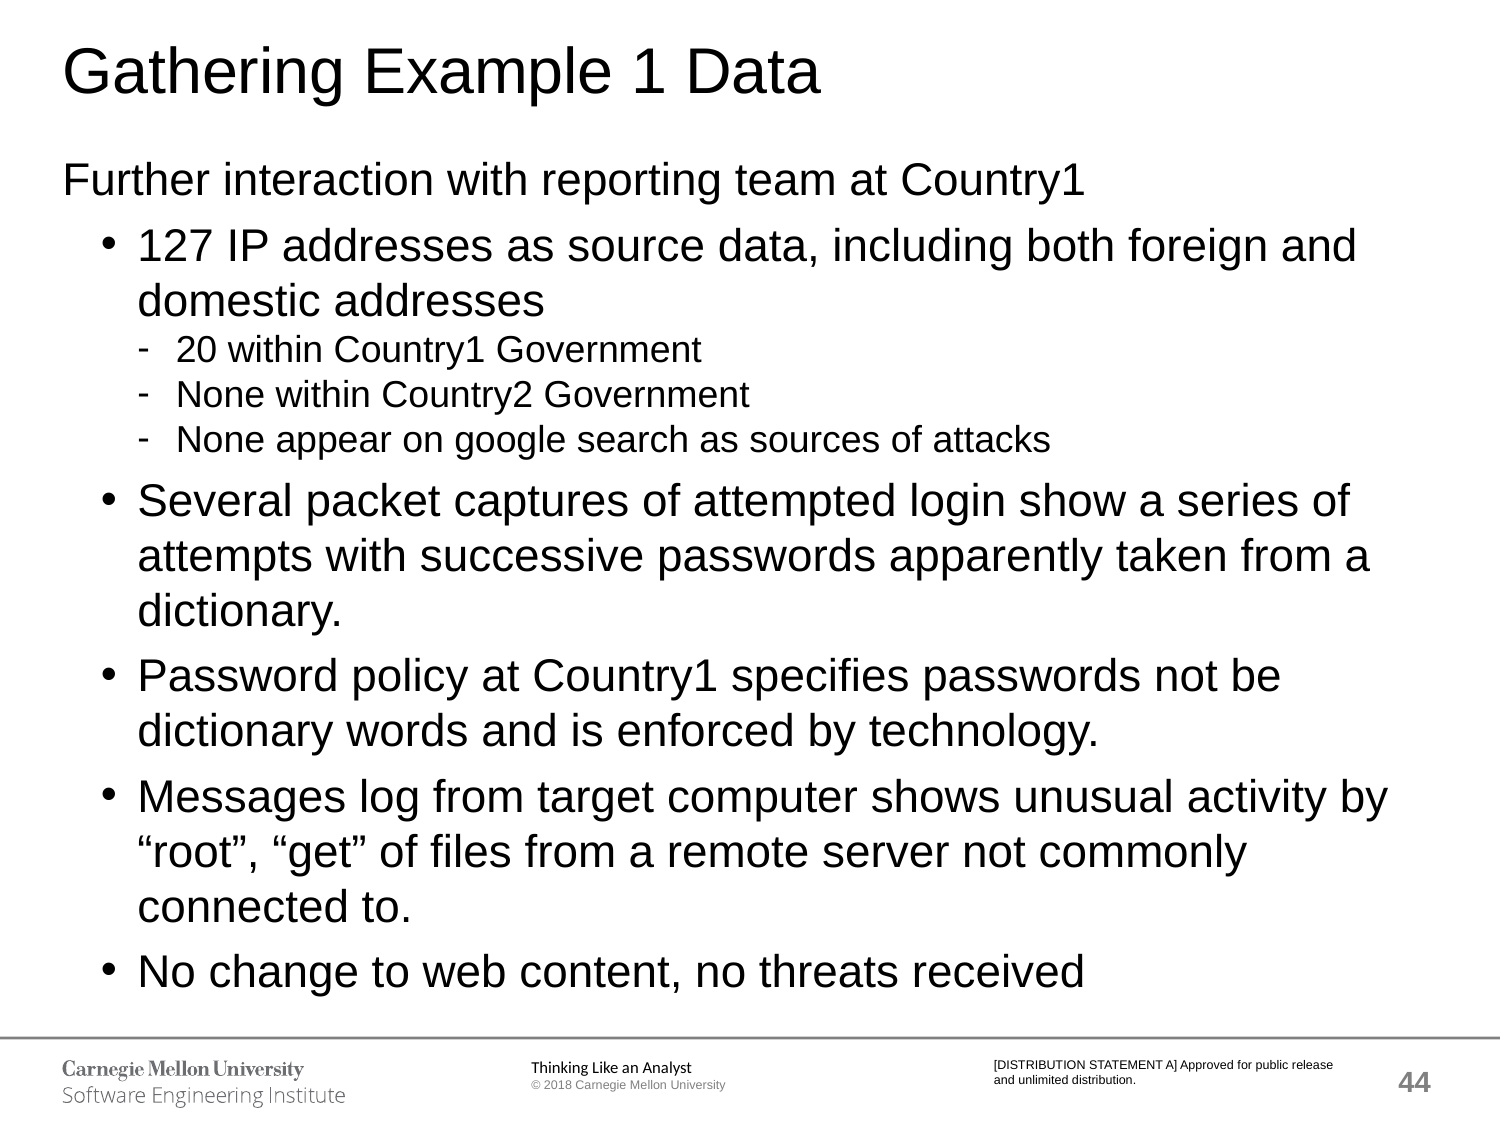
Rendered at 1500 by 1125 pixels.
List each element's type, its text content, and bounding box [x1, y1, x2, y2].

list Further interaction with reporting team at Country1 127 IP addresses as source data, including both foreign and domestic addresses 20 within Country1 Government None within Country2 Government None appear on google search as sources of attacks Several packet captures of attempted login show a series of attempts with successive passwords apparently taken from a dictionary. Password policy at Country1 specifies passwords not be dictionary words and is enforced by technology. Messages log from target computer shows unusual activity by “root”, “get” of files from a remote server not commonly connected to. No change to web content, no threats received [62, 149, 1431, 1019]
title Gathering Example 1 Data [62, 37, 1338, 149]
